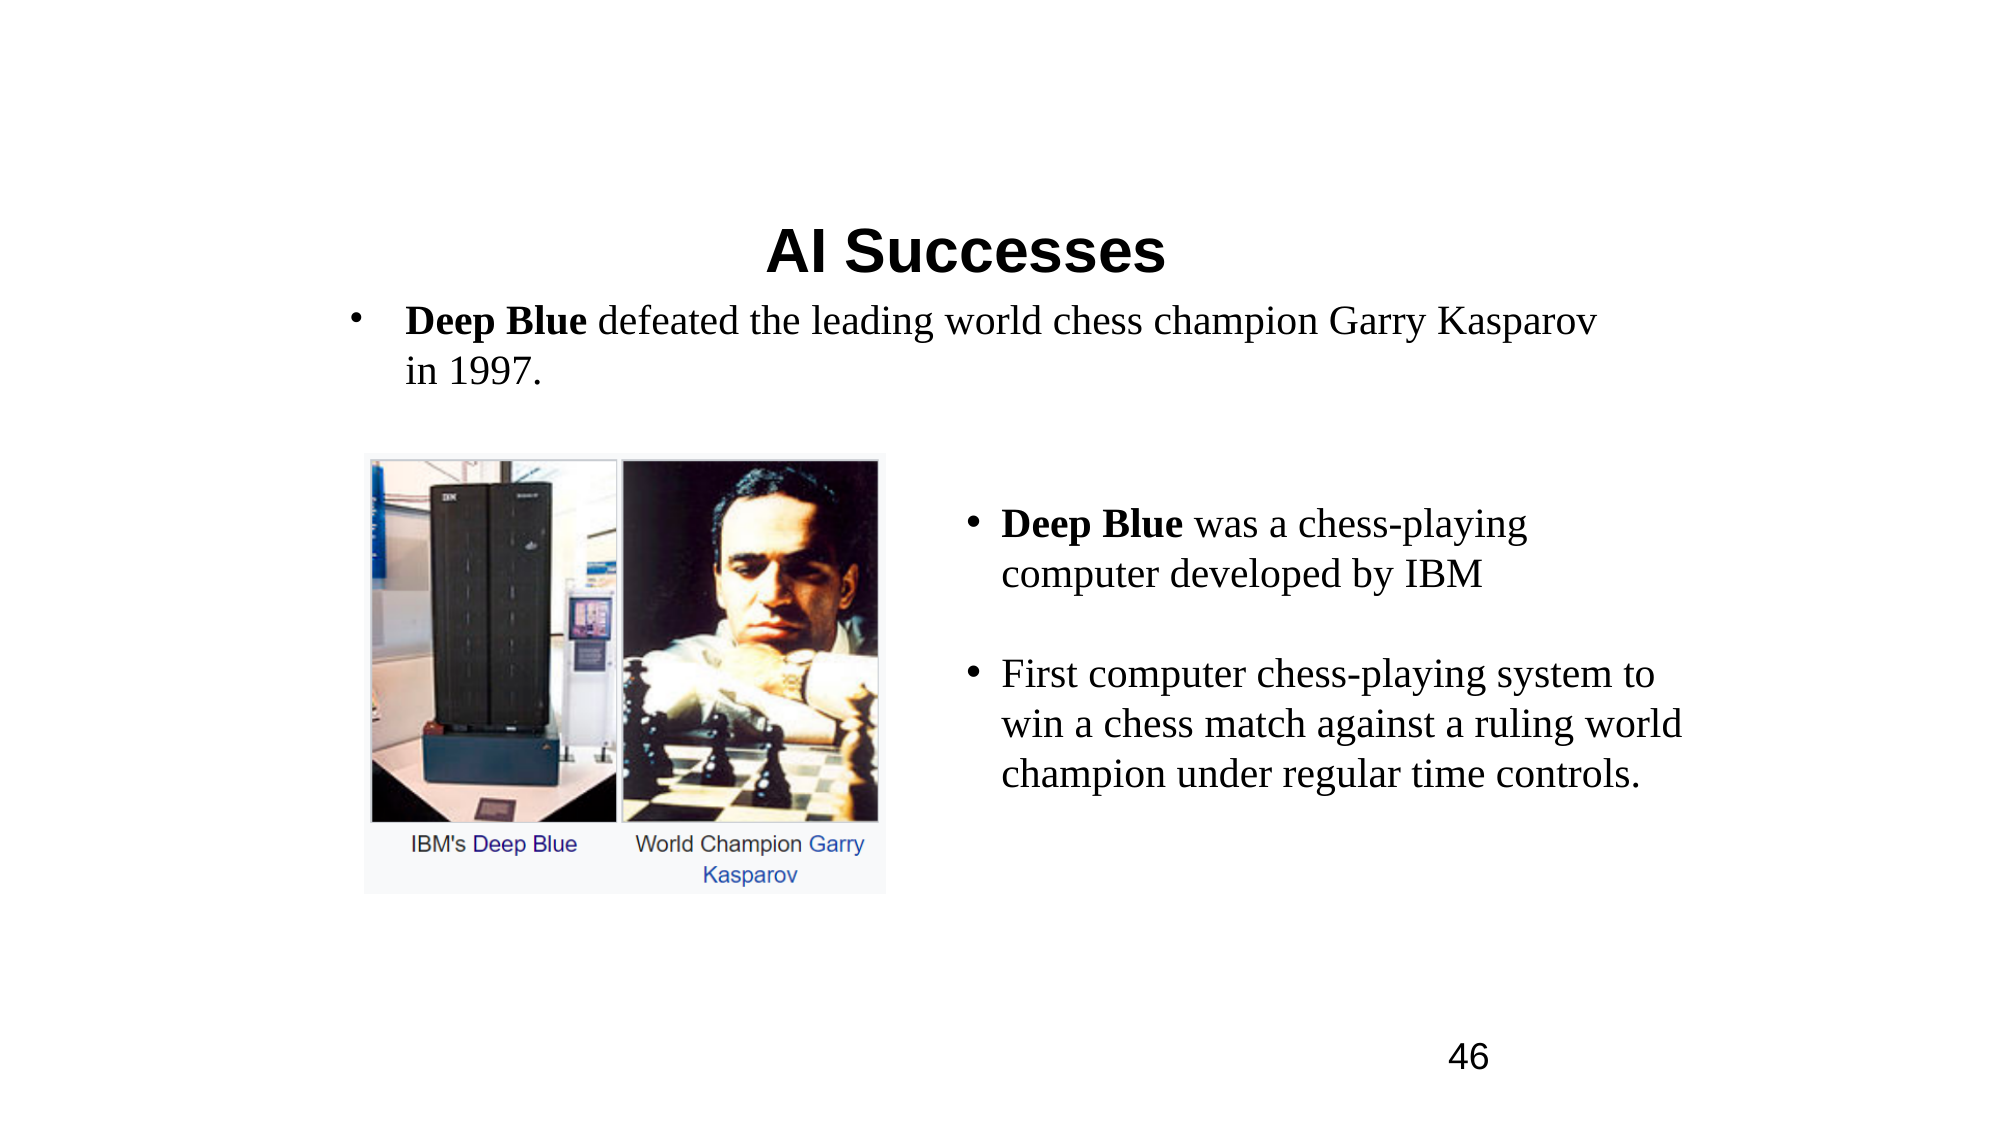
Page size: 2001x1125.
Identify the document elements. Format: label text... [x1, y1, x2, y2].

picture [363, 453, 886, 894]
slide_number 46 [1433, 1024, 1899, 1102]
list Deep Blue defeated the leading world chess champion Garry Kasparov in 1997. [334, 285, 1638, 823]
text_box Deep Blue was a chess-playing computer developed by IBM First computer chess-playing system to win a chess match against a ruling world champion under regular time controls. [951, 488, 1726, 854]
title AI Successes [488, 210, 1446, 285]
